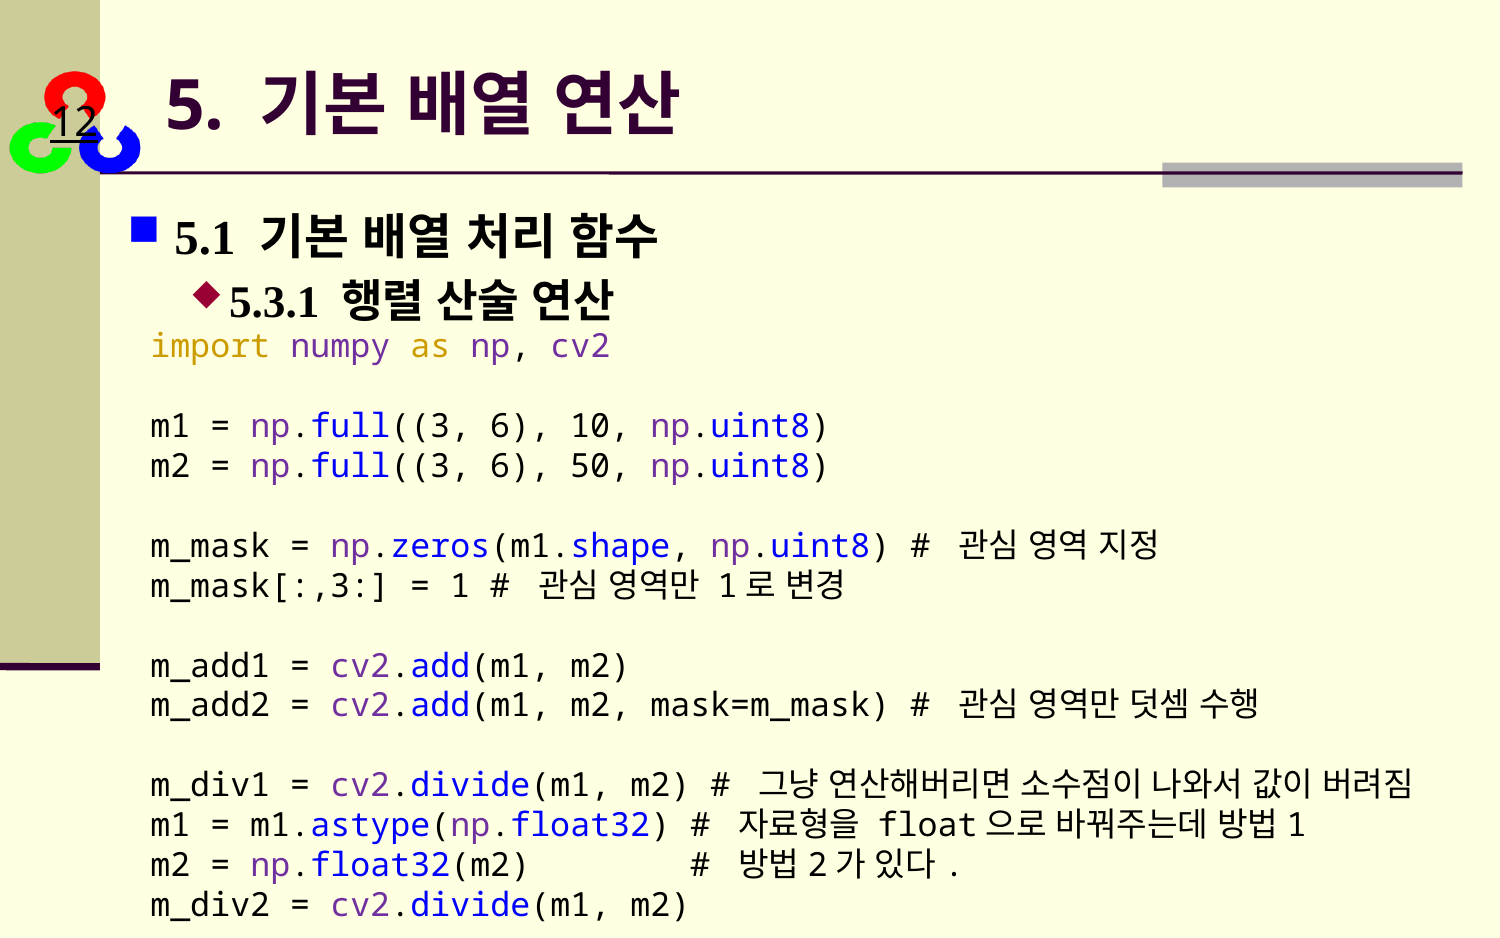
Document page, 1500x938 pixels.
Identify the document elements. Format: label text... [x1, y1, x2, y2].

picture [0, 62, 149, 179]
text_box import numpy as np, cv2 m1 = np.full((3, 6), 10, np.uint8) m2 = np.full((3, 6), 50, np.uint8) m_mask = np.zeros(m1.shape, np.uint8) # 관심 영역 지정 m_mask[:,3:] = 1 # 관심 영역만 1로 변경 m_add1 = cv2.add(m1, m2) m_add2 = cv2.add(m1, m2, mask=m_mask) # 관심 영역만 덧셈 수행 m_div1 = cv2.divide(m1, m2) # 그냥 연산해버리면 소수점이 나와서 값이 버려짐 m1 = m1.astype(np.float32) # 자료형을 float으로 바꿔주는데 방법1 m2 = np.float32(m2) # 방법2가 있다. m_div2 = cv2.divide(m1, m2) [135, 316, 1447, 931]
title 5. 기본 배열 연산 [149, 37, 1463, 167]
list 5.1 기본 배열 처리 함수 5.3.1 행렬 산술 연산 [112, 197, 1463, 876]
